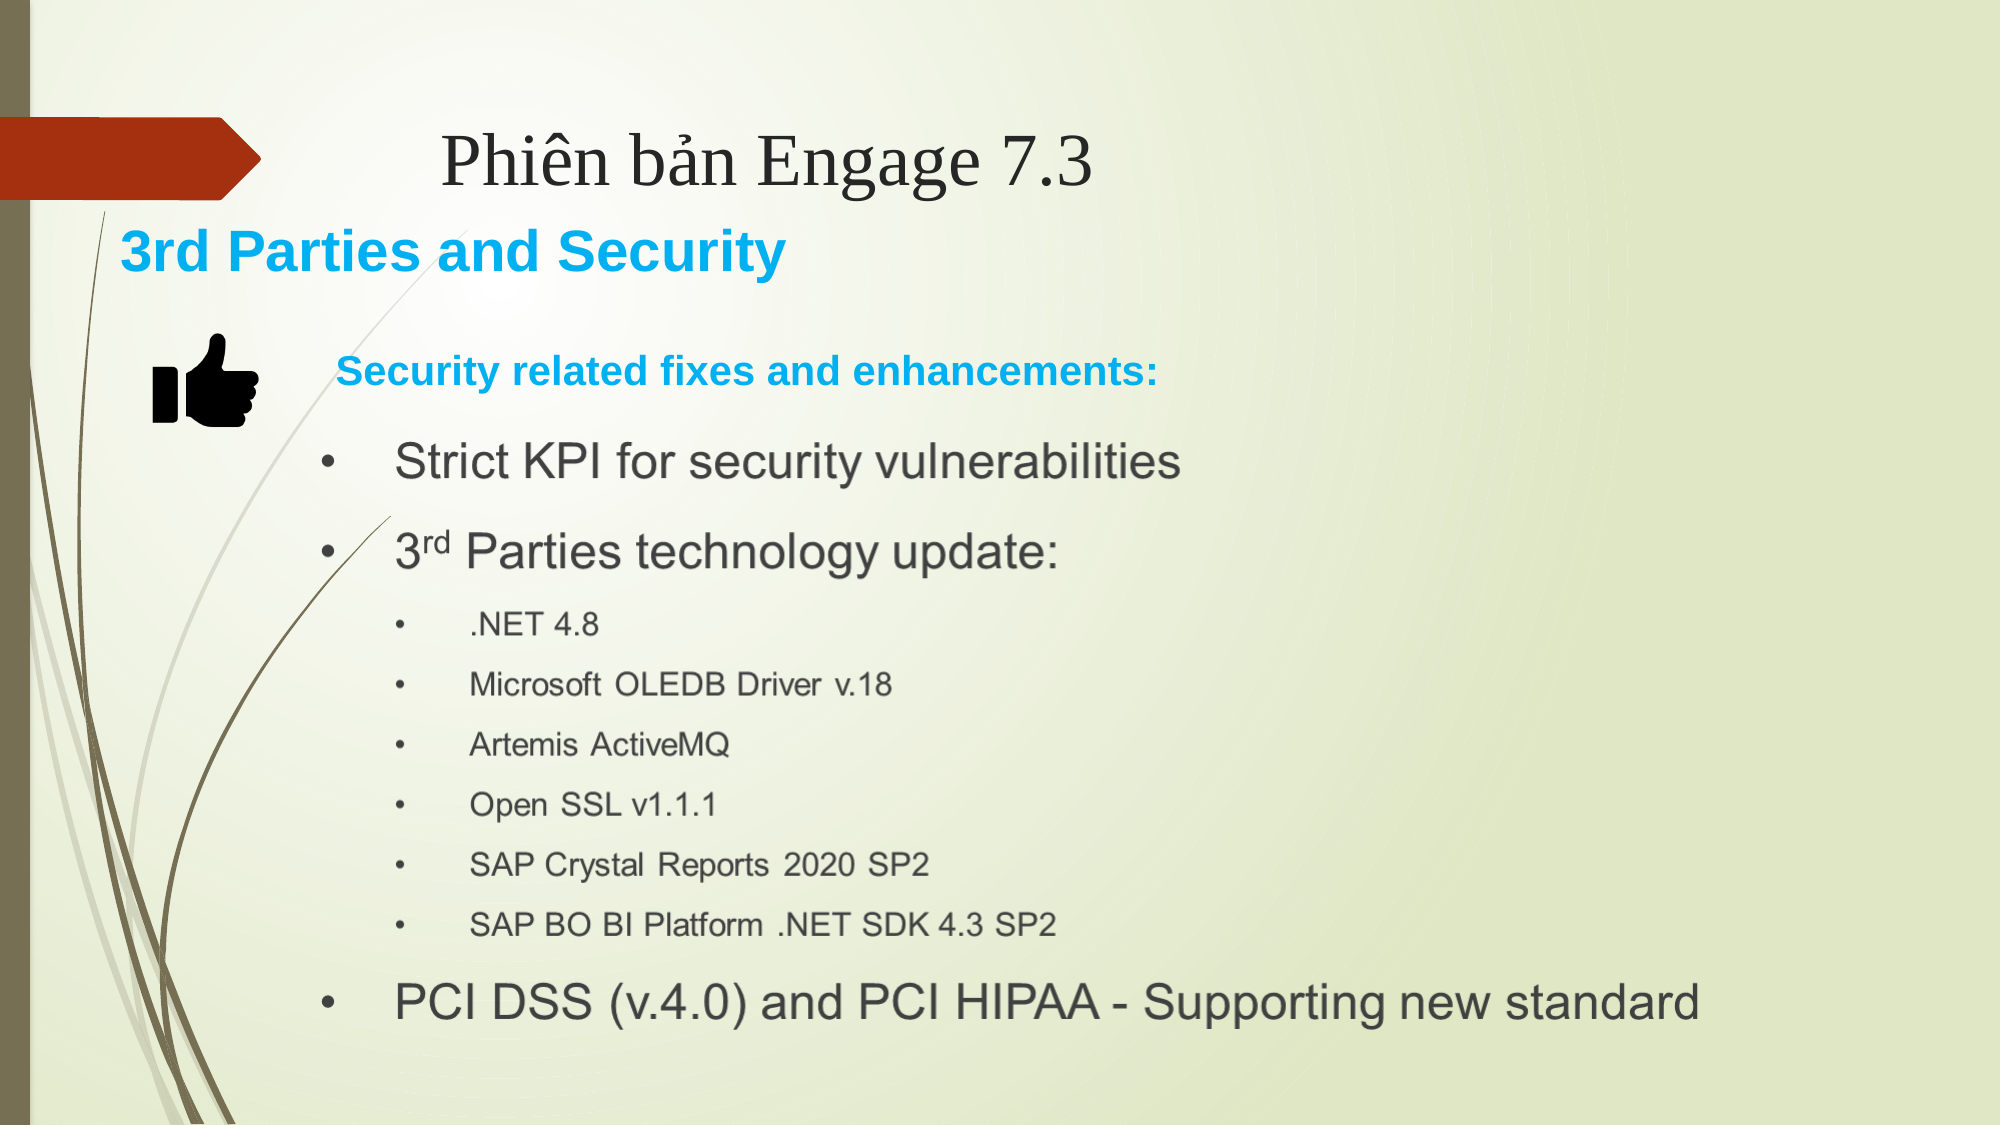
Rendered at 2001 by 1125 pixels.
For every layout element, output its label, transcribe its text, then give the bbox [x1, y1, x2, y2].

text_box Security related fixes and enhancements: [320, 289, 1858, 498]
title Phiên bản Engage 7.3 [425, 102, 1888, 313]
text_box 3rd Parties and Security [105, 205, 1157, 288]
picture [141, 316, 269, 444]
picture [291, 415, 1744, 1062]
